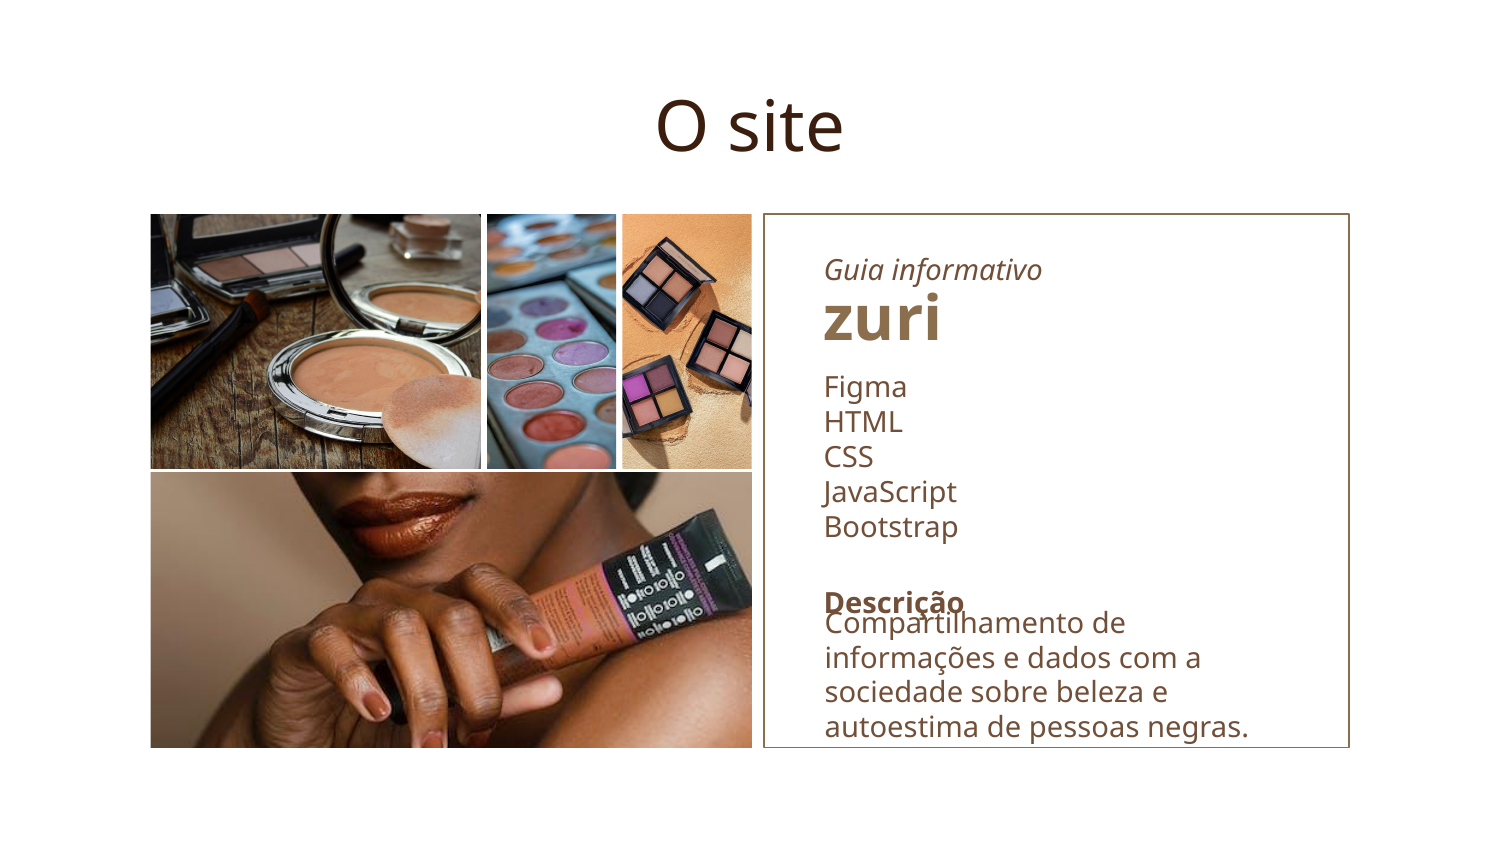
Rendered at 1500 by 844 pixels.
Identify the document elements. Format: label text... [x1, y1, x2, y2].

text_box Descrição [808, 581, 1129, 622]
text_box Figma [808, 371, 1129, 401]
text_box JavaScript [808, 476, 1129, 506]
text_box CSS [808, 441, 1129, 471]
picture [150, 472, 753, 748]
text_box HTML [808, 406, 1129, 436]
text_box Compartilhamento de informações e dados com a sociedade sobre beleza e autoestima de pessoas negras. [809, 621, 1282, 726]
picture [486, 213, 617, 469]
picture [150, 213, 482, 469]
text_box Bootstrap [808, 511, 1129, 541]
text_box [764, 214, 1350, 748]
picture [622, 213, 752, 469]
text_box zuri [808, 292, 1095, 358]
text_box Guia informativo [808, 248, 1129, 289]
text_box O site [116, 88, 1383, 177]
